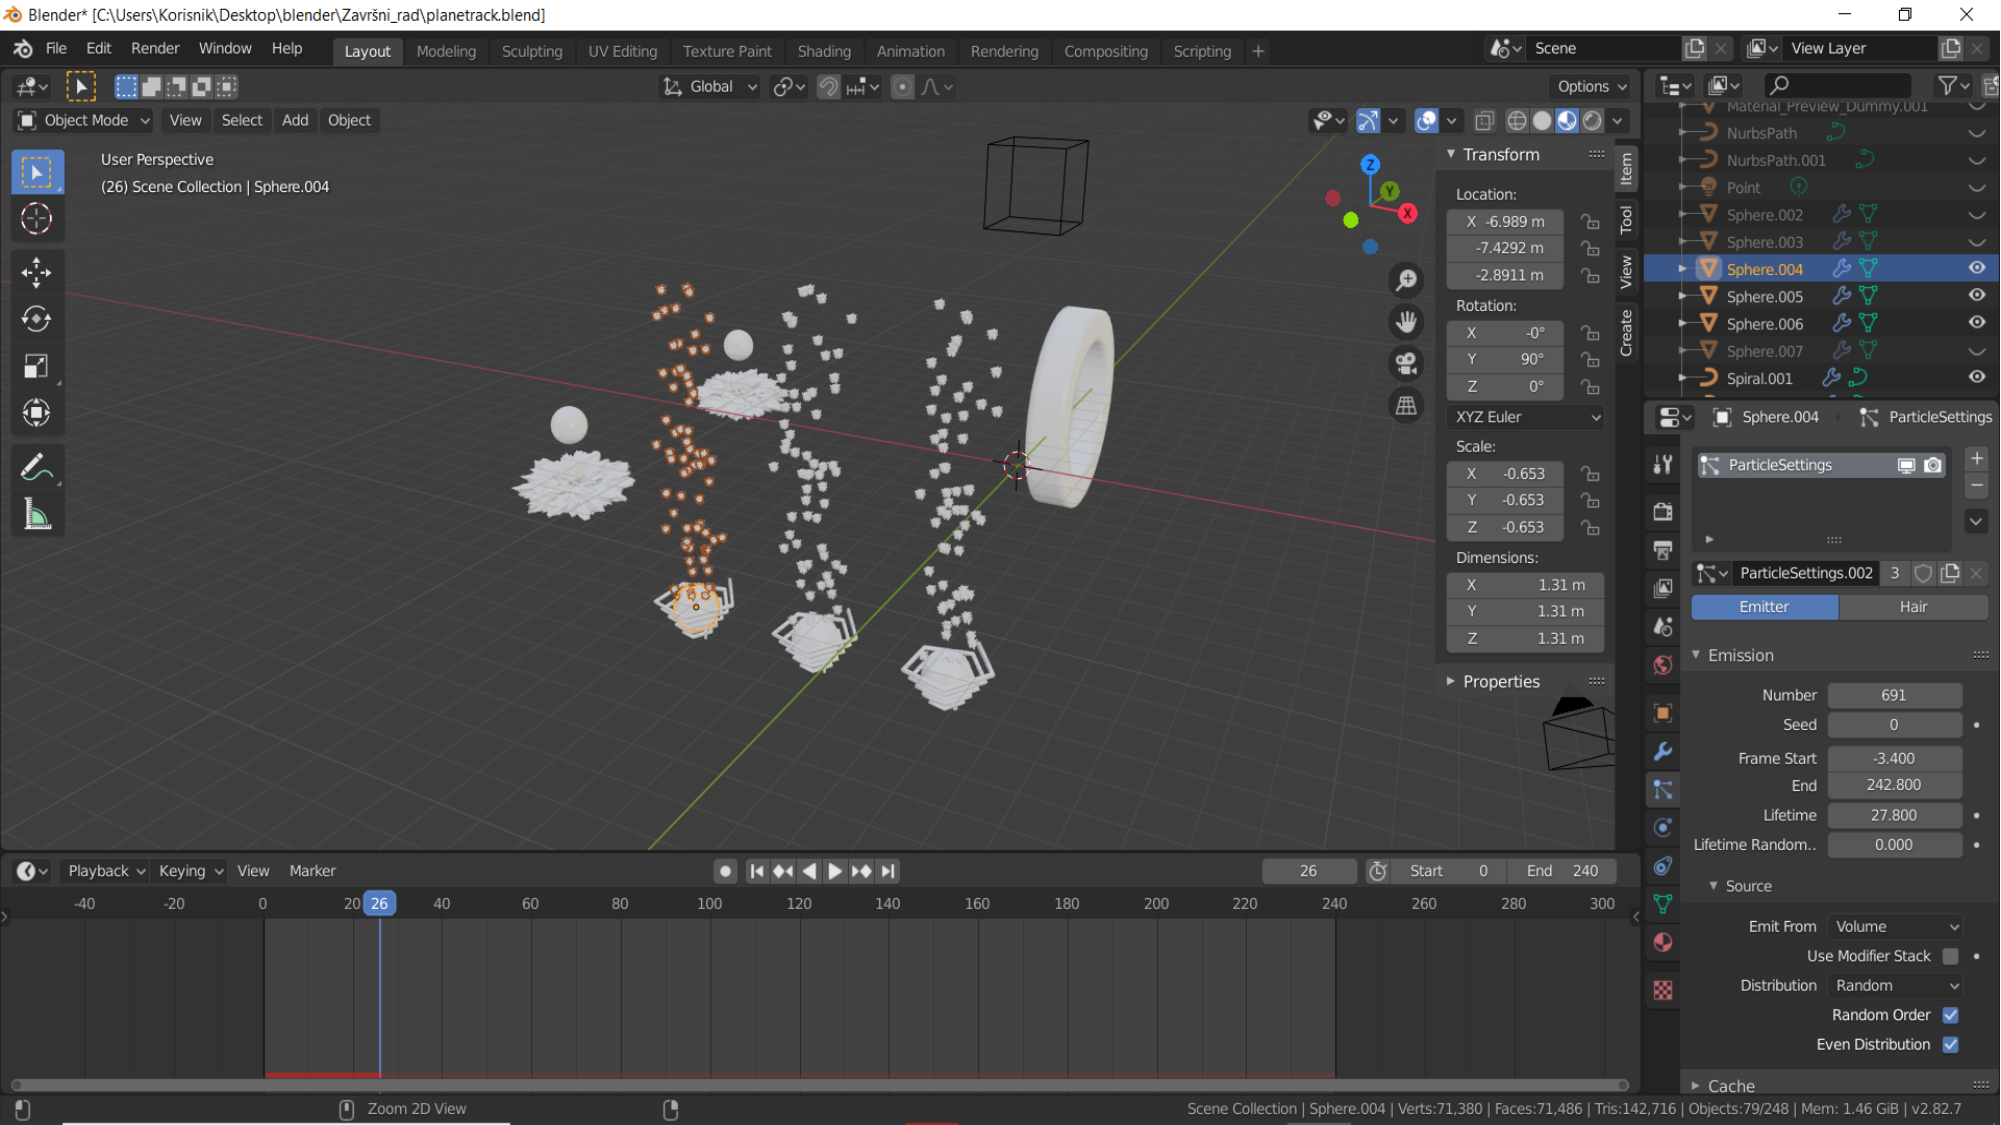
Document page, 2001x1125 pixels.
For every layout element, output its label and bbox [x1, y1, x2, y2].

list [0, 0, 2000, 1125]
